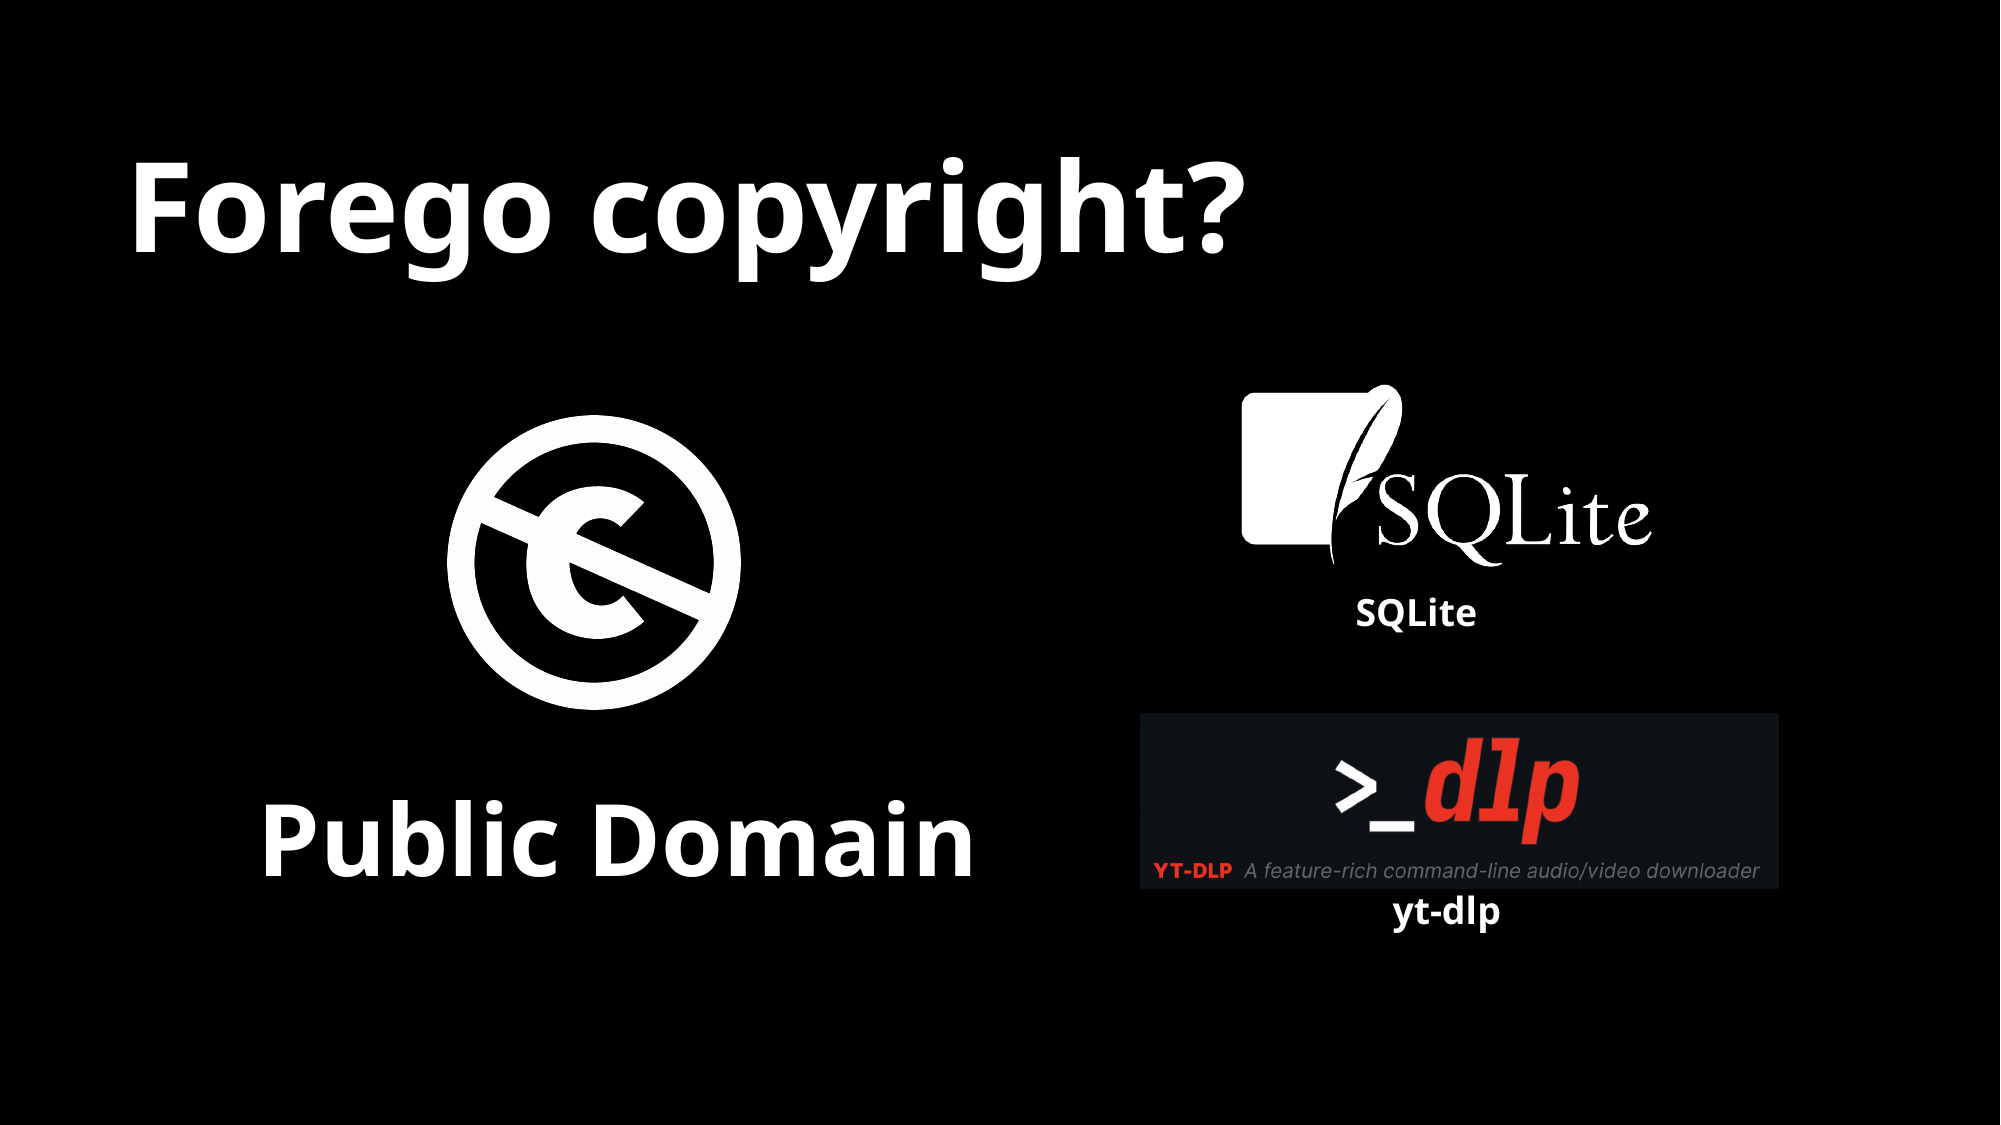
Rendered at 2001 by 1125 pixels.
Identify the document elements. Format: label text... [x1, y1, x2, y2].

picture [1140, 712, 1779, 889]
picture [1229, 372, 1664, 578]
text_box Public Domain [221, 774, 1015, 914]
text_box yt-dlp [1305, 889, 1588, 941]
picture [446, 415, 742, 710]
text_box SQLite [1310, 586, 1523, 642]
title Forego copyright? [109, 110, 1327, 313]
